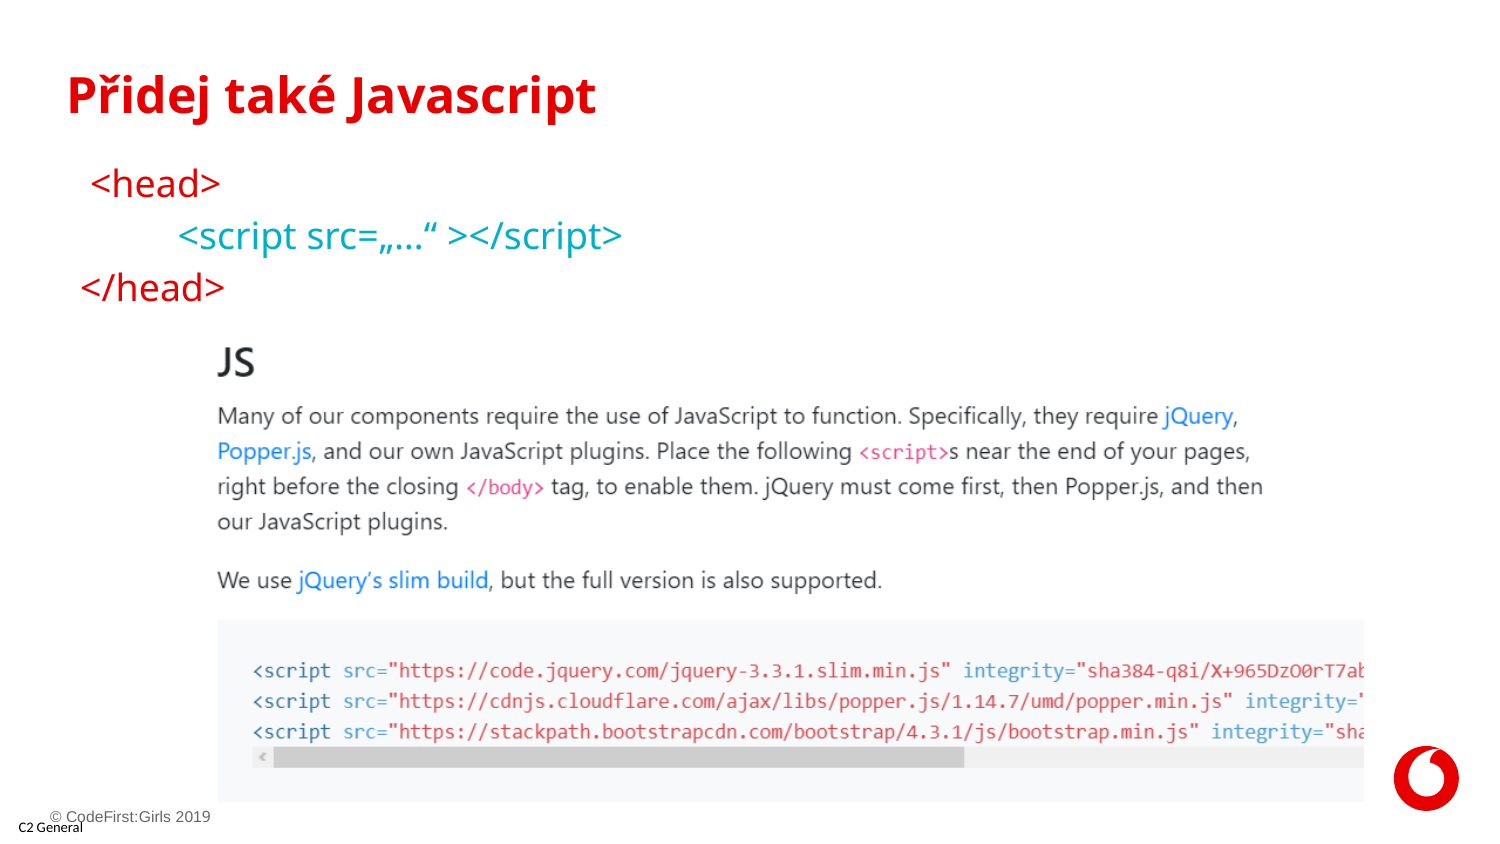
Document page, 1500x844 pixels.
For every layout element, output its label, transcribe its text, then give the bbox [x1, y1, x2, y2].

title Přidej také Javascript [51, 48, 1449, 180]
list <head> <script src=„…“ ></script> </head> [51, 138, 946, 325]
picture [187, 324, 1365, 802]
